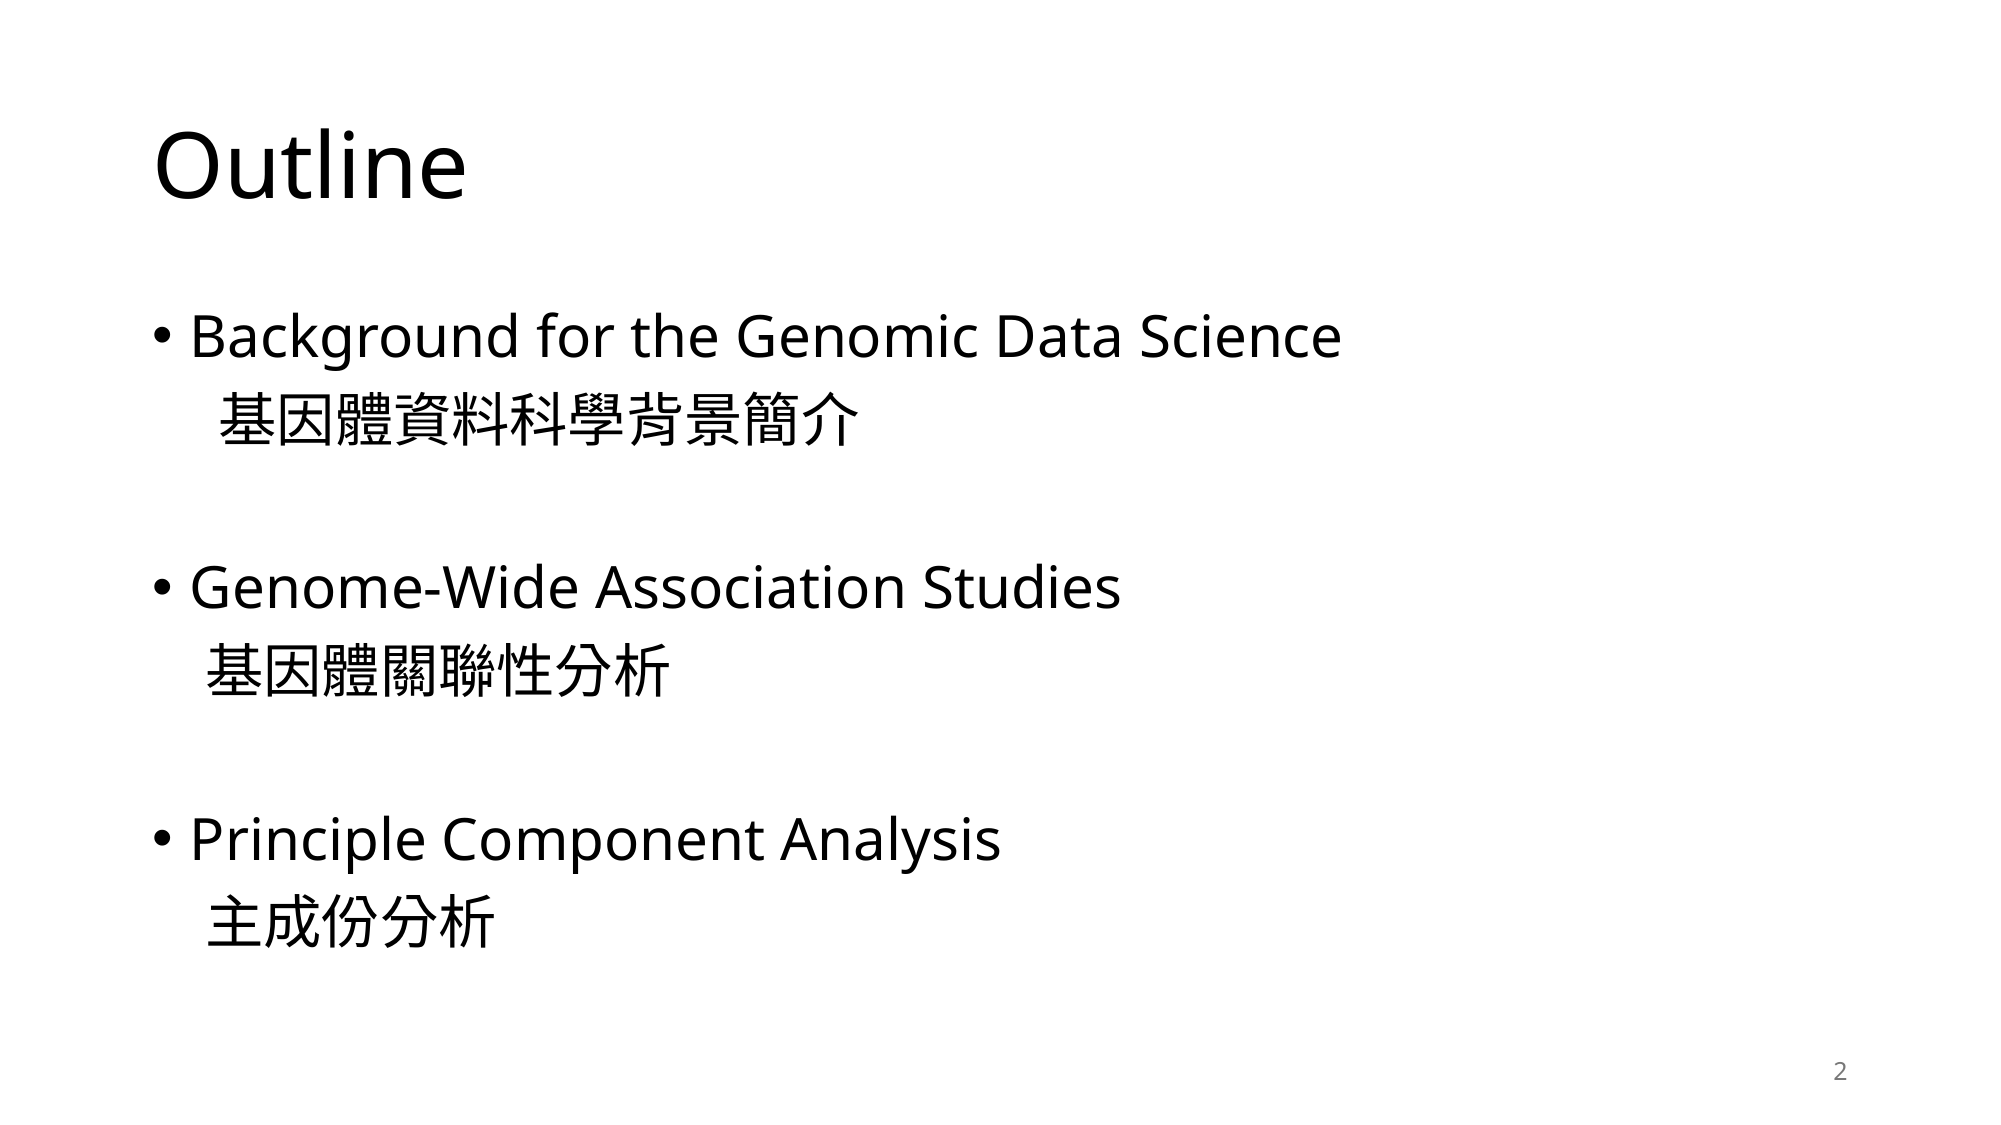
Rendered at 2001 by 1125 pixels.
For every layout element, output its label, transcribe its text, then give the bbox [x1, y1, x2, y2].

slide_number 2 [1412, 1042, 1863, 1103]
list Background for the Genomic Data Science 基因體資料科學背景簡介 Genome-Wide Association Studies 基因體關聯性分析 Principle Component Analysis 主成份分析 [137, 299, 1863, 1014]
title Outline [137, 59, 1863, 278]
